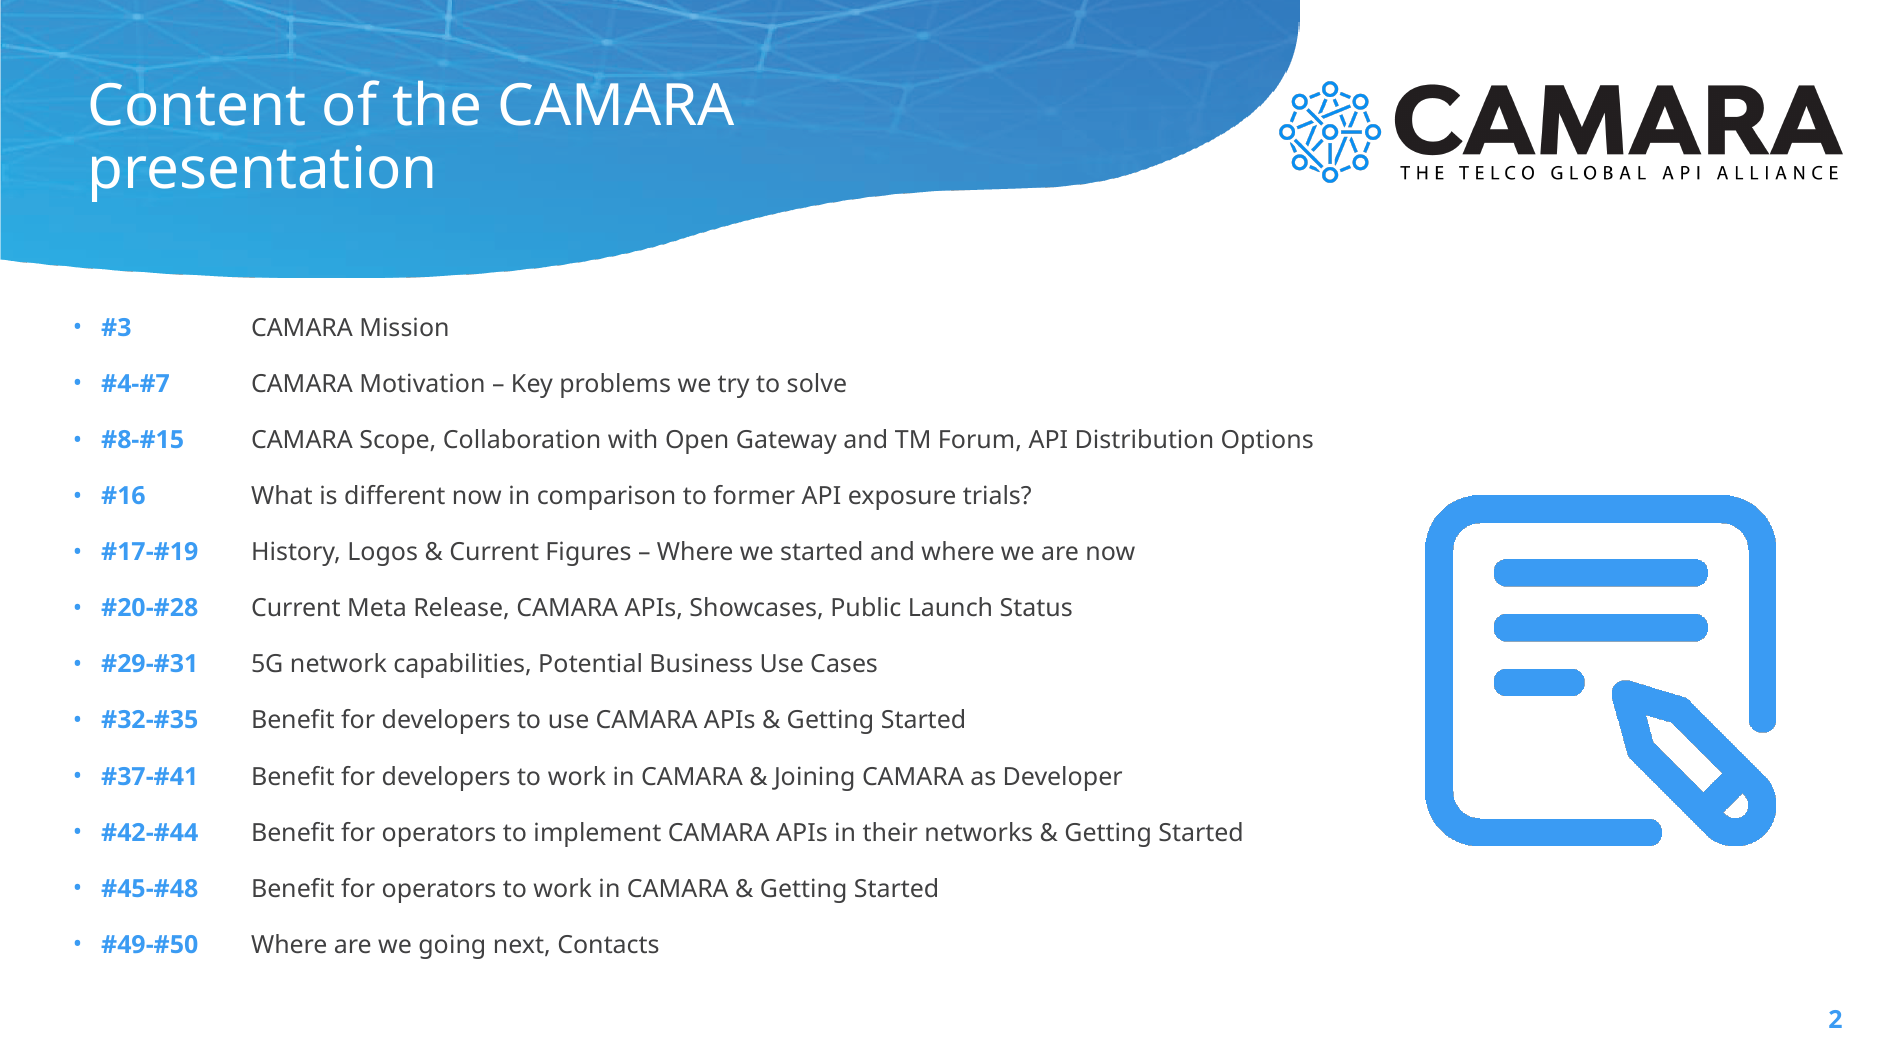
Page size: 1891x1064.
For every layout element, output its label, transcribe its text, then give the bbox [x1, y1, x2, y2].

picture [0, 0, 1300, 278]
title Content of the CAMARA presentation [72, 67, 1869, 197]
list #3 CAMARA Mission #4-#7 CAMARA Motivation – Key problems we try to solve #8-#15 CAMARA Scope, Collaboration with Open Gateway and TM Forum, API Distribution Options #16 What is different now in comparison to former API exposure trials? #17-#19 History, Logos & Current Figures – Where we started and where we are now #20-#28 Current Meta Release, CAMARA APIs, Showcases, Public Launch Status #29-#31 5G network capabilities, Potential Business Use Cases #32-#35 Benefit for developers to use CAMARA APIs & Getting Started #37-#41 Benefit for developers to work in CAMARA & Joining CAMARA as Developer #42-#44 Benefit for operators to implement CAMARA APIs in their networks & Getting Started #45-#48 Benefit for operators to work in CAMARA & Getting Started #49-#50 Where are we going next, Contacts [72, 310, 1869, 987]
picture [1424, 494, 1776, 847]
